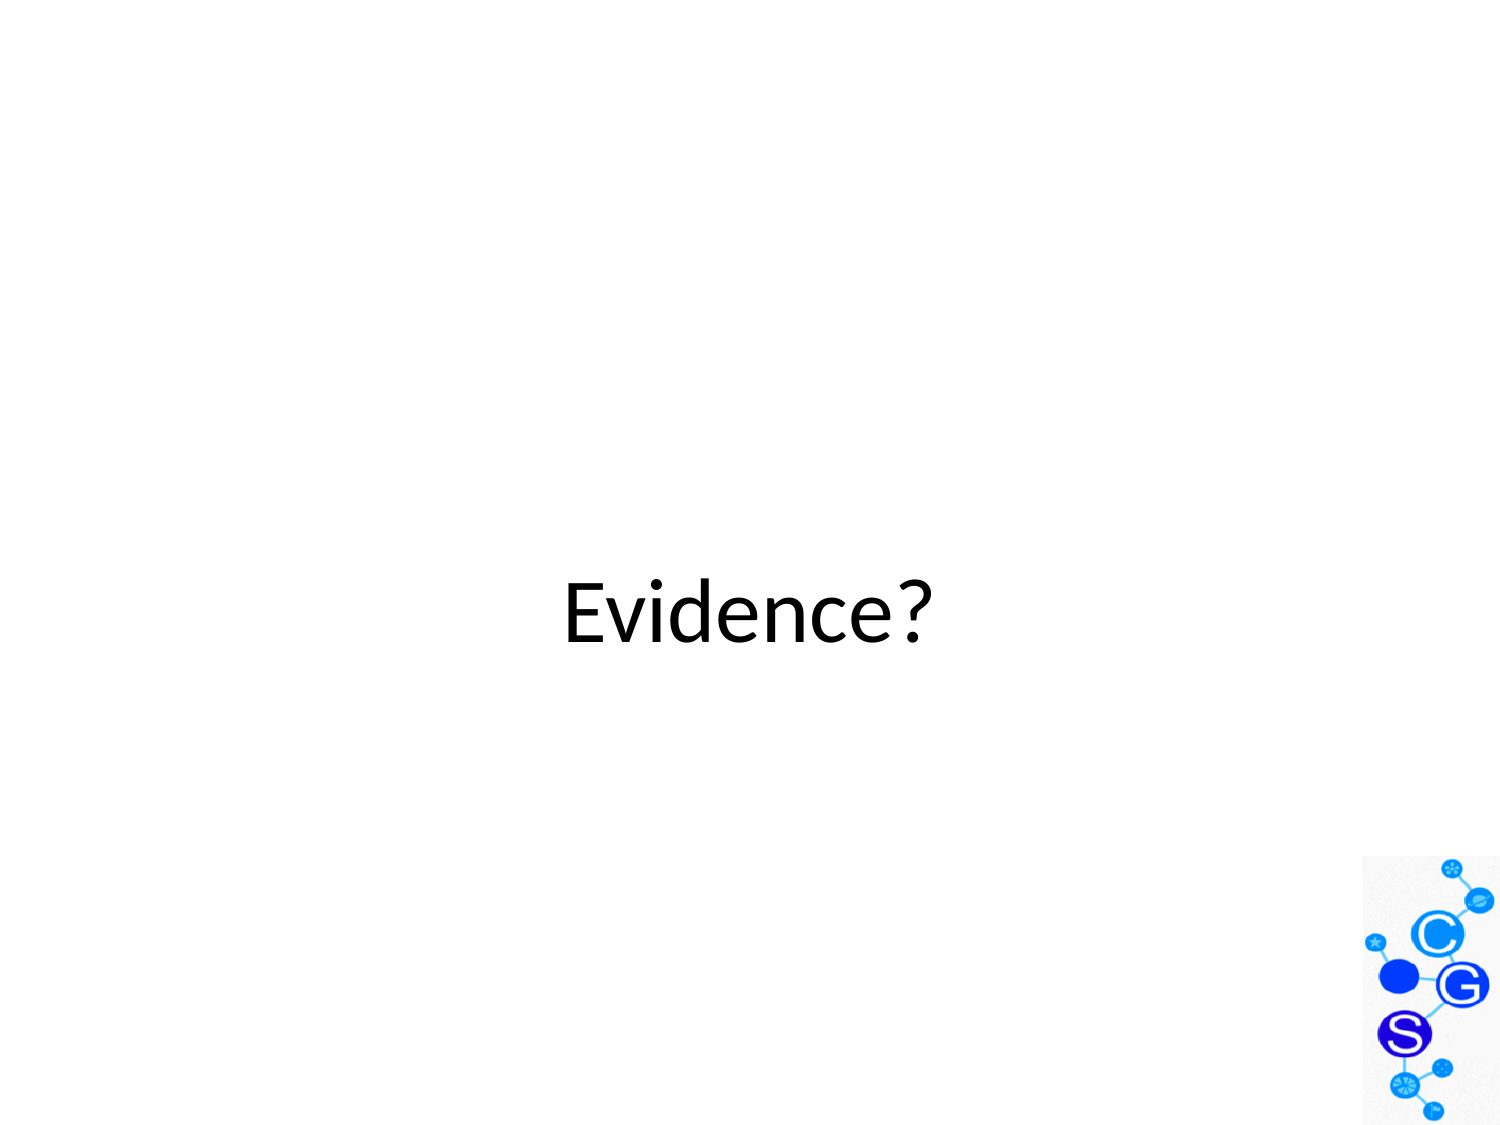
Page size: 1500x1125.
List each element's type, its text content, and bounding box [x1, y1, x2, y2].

picture [1362, 856, 1500, 1125]
title Evidence? [74, 512, 1426, 701]
